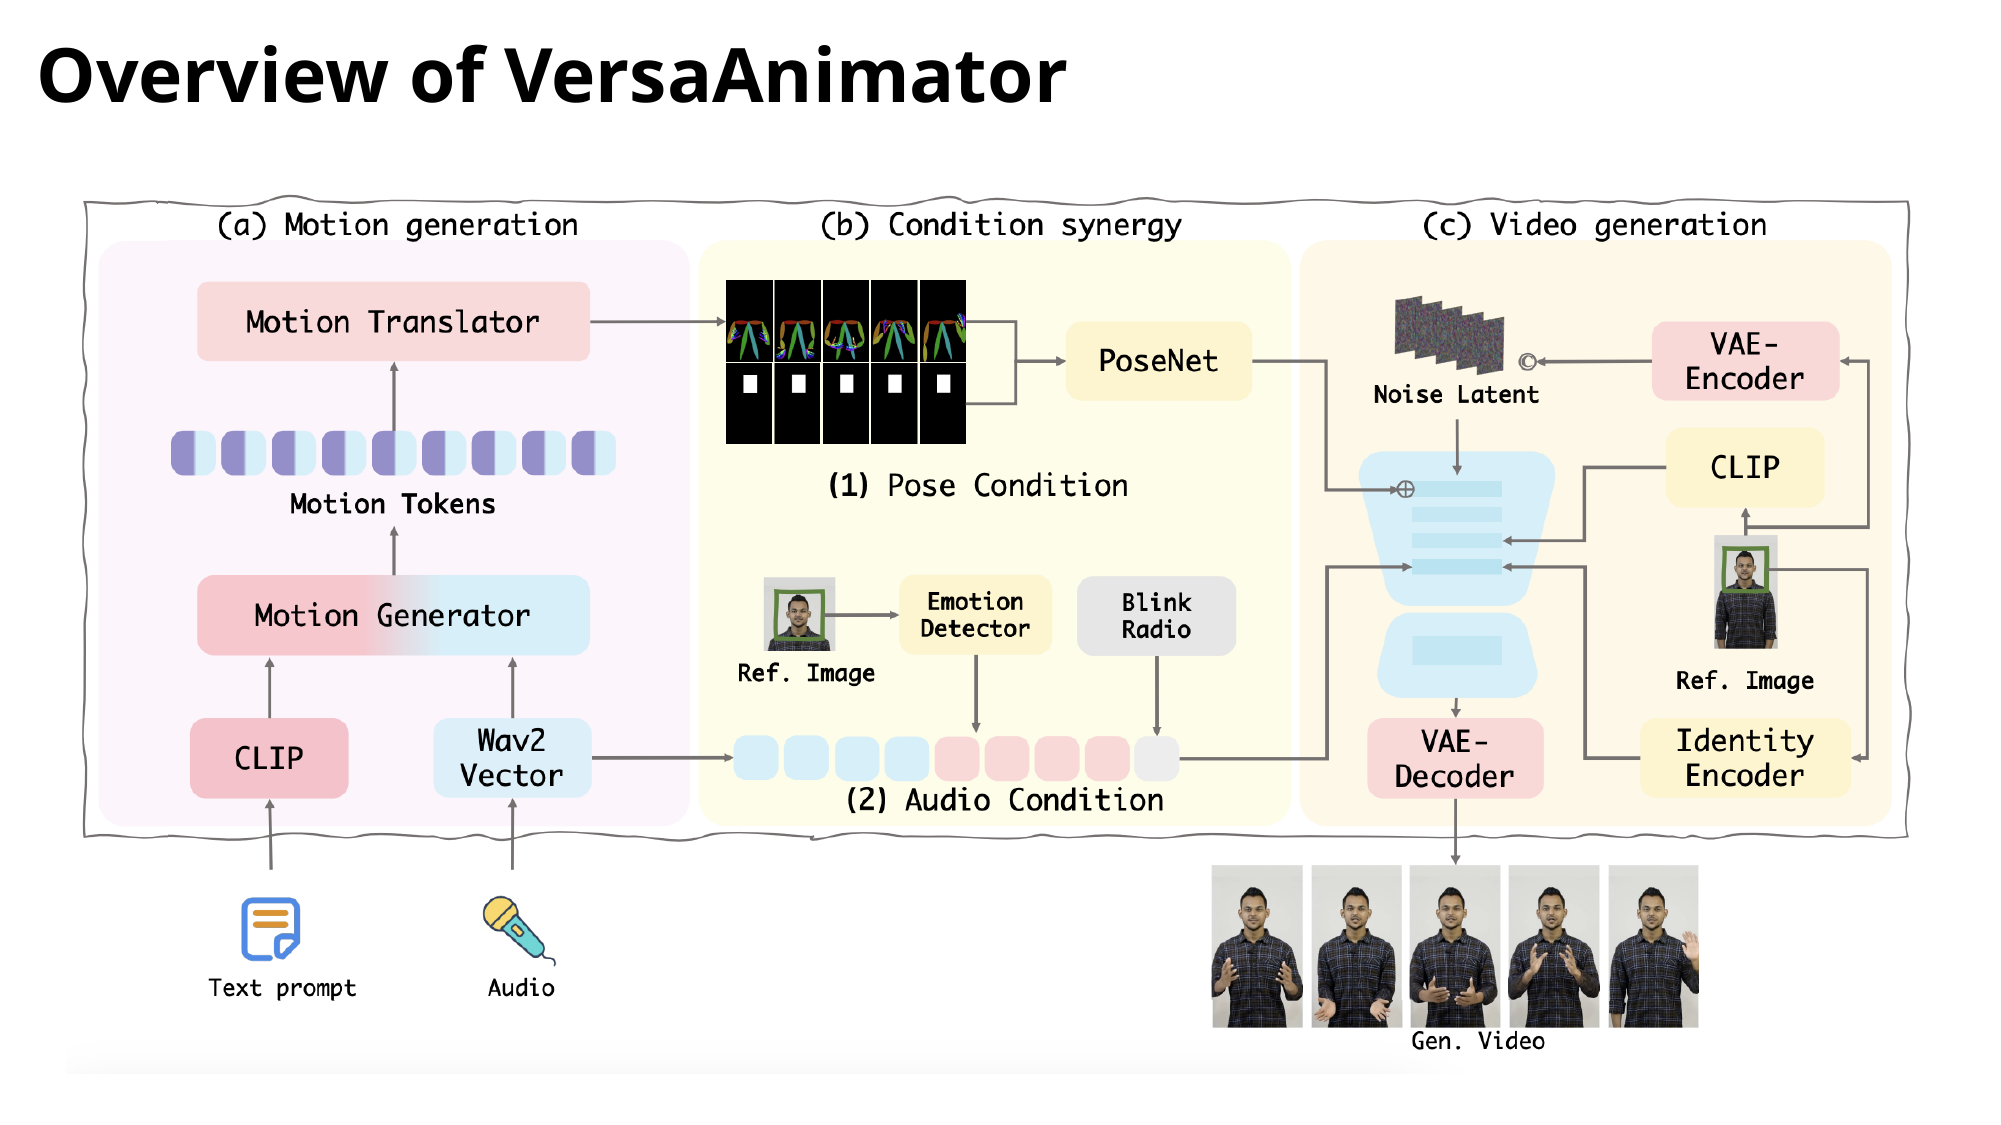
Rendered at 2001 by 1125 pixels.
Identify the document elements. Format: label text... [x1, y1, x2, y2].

picture [66, 162, 1934, 1074]
text_box Overview of VersaAnimator [21, 19, 1599, 125]
